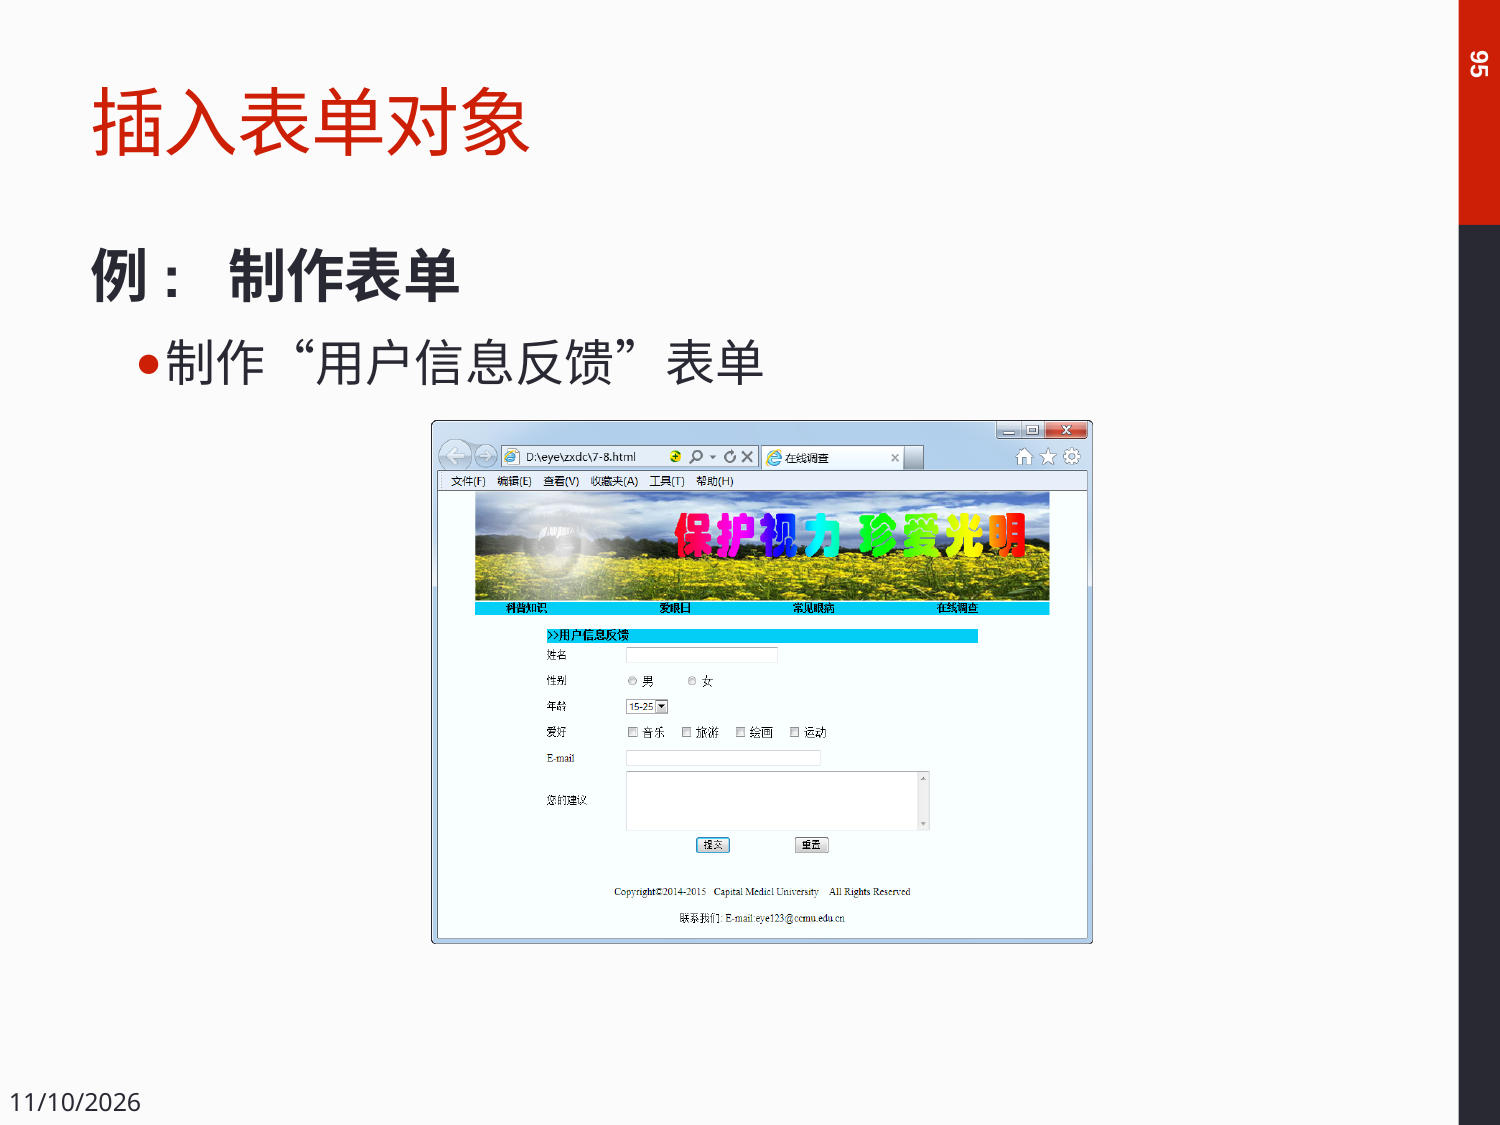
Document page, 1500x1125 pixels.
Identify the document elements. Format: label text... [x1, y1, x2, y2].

slide_number 95 [1450, 15, 1500, 114]
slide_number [0, 1070, 183, 1121]
title 插入表单对象 [75, 24, 1282, 173]
picture [430, 420, 1093, 944]
list 例: 制作表单 制作“用户信息反馈”表单 [75, 231, 1325, 1024]
